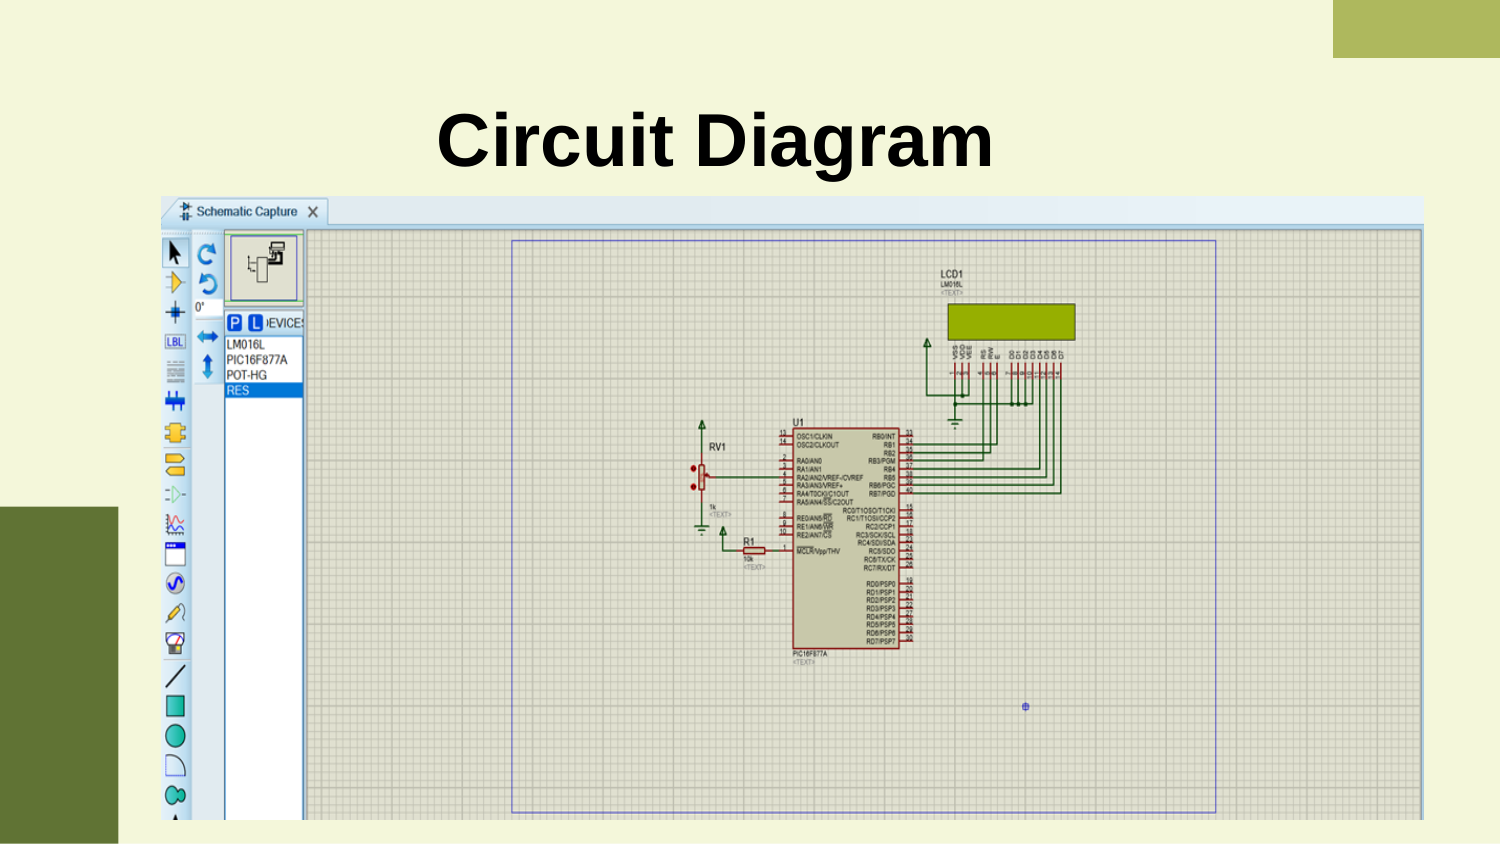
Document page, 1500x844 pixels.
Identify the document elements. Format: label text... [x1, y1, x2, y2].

picture [160, 196, 1424, 820]
title Circuit Diagram [118, 59, 1382, 820]
